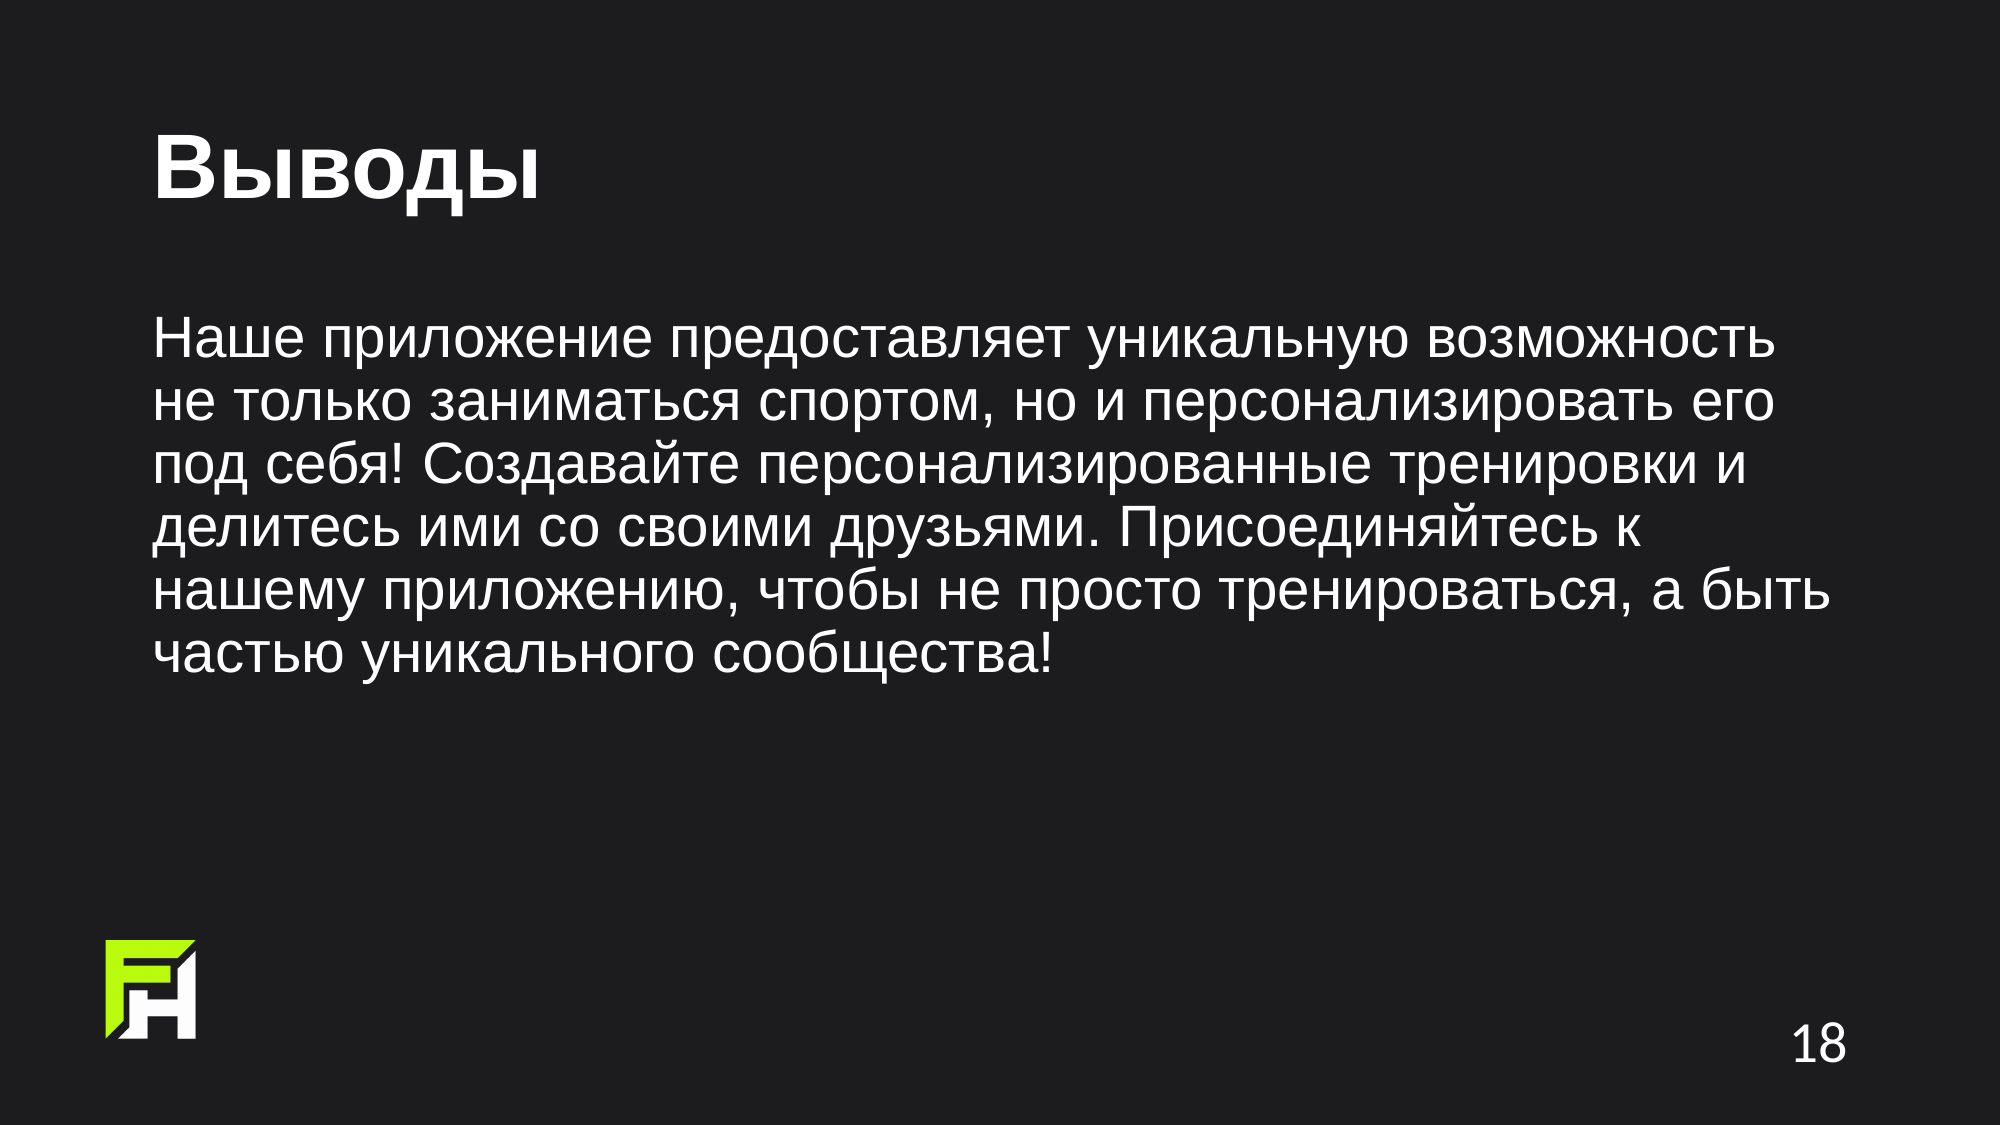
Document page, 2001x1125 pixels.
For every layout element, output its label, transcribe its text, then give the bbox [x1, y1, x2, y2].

picture [101, 940, 200, 1040]
title Выводы [137, 59, 1863, 278]
slide_number 18 [1412, 1009, 1863, 1069]
list Наше приложение предоставляет уникальную возможность не только заниматься спортом, но и персонализировать его под себя! Создавайте персонализированные тренировки и делитесь ими со своими друзьями. Присоединяйтесь к нашему приложению, чтобы не просто тренироваться, а быть частью уникального сообщества! [137, 299, 1863, 1014]
